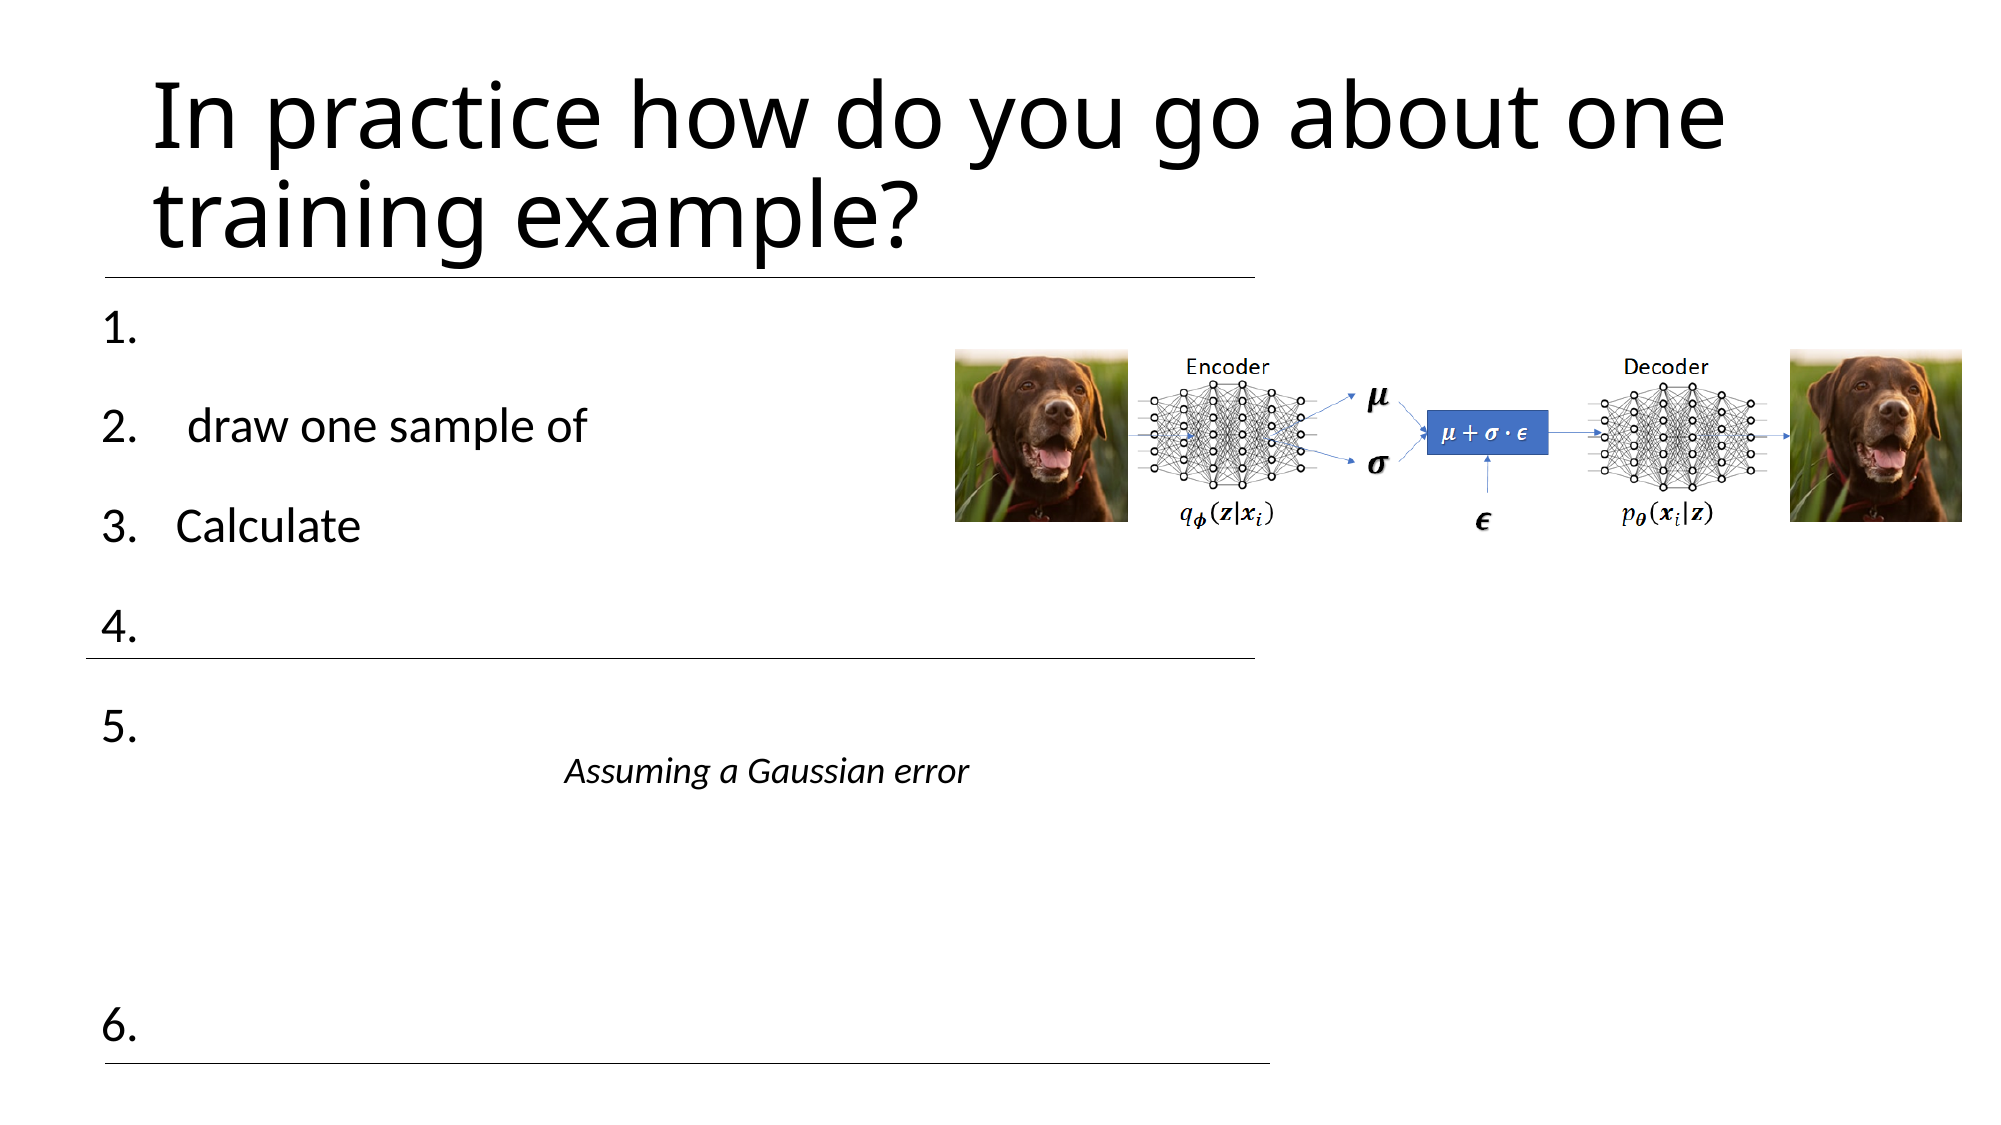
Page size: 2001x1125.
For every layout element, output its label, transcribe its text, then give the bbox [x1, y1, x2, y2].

picture [955, 343, 1962, 543]
title In practice how do you go about one training example? [137, 59, 1863, 278]
text_box Assuming a Gaussian error [549, 738, 1000, 799]
